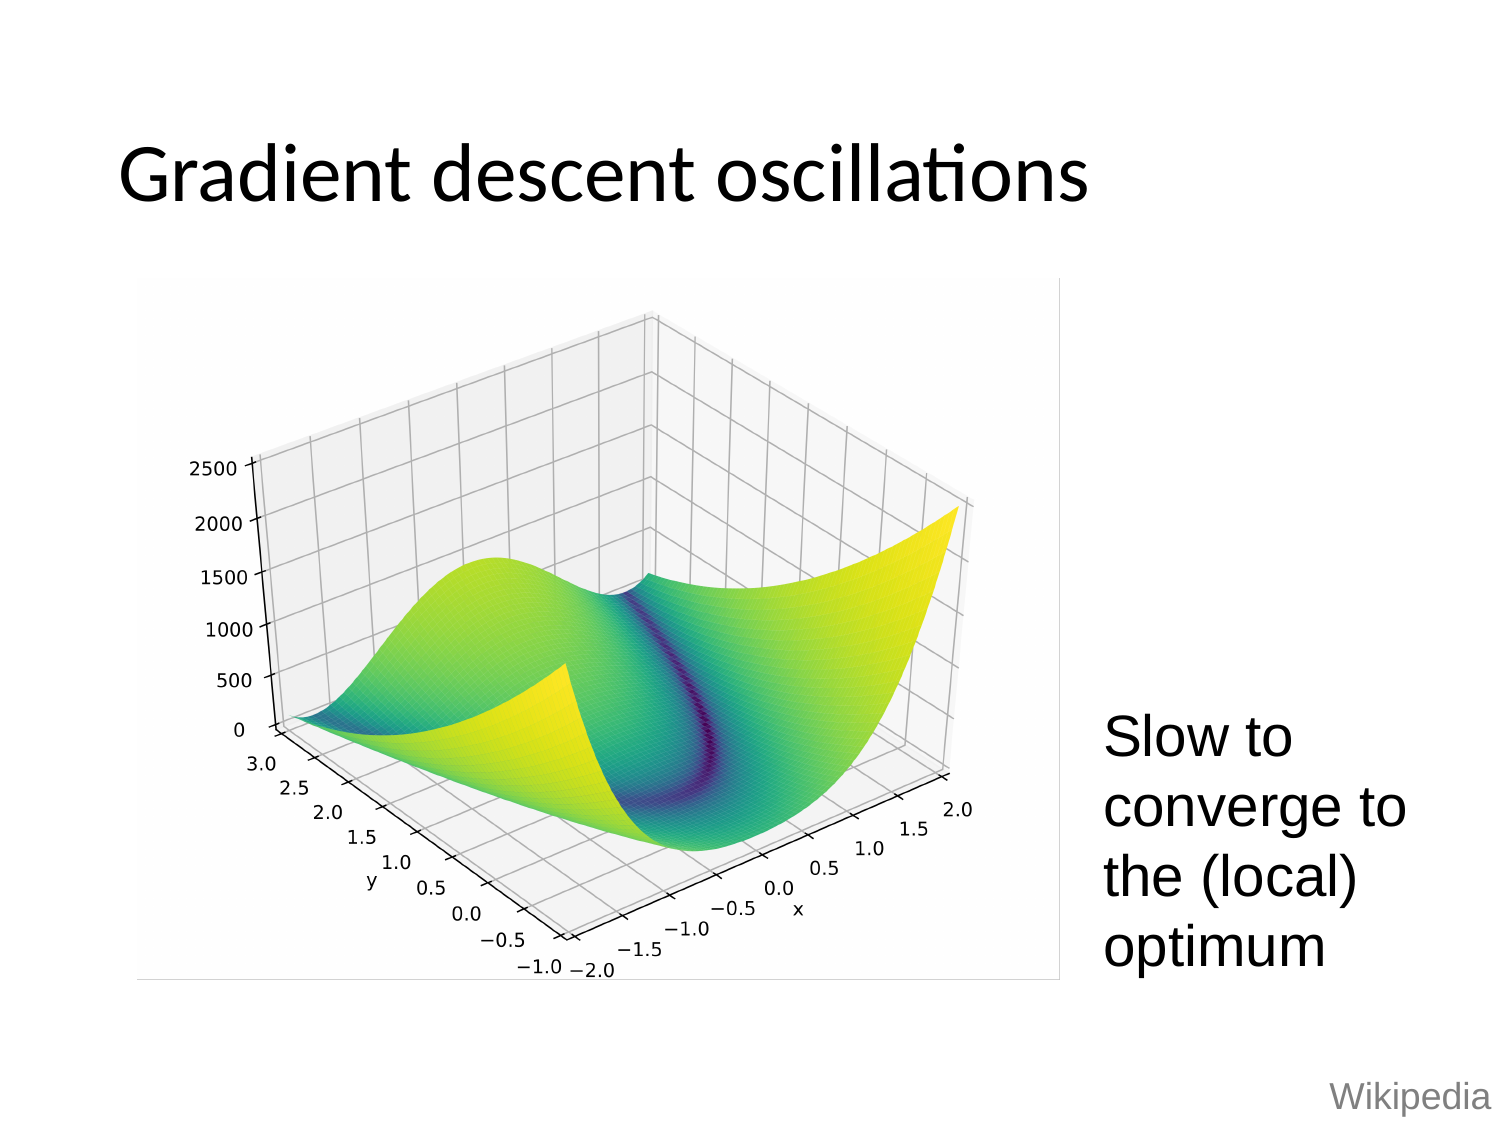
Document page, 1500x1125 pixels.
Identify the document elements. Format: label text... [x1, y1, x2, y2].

title Gradient descent oscillations [103, 59, 1397, 278]
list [137, 278, 1060, 981]
text_box Slow to converge to the (local) optimum [1088, 691, 1475, 986]
text_box Wikipedia [1314, 1064, 1500, 1125]
